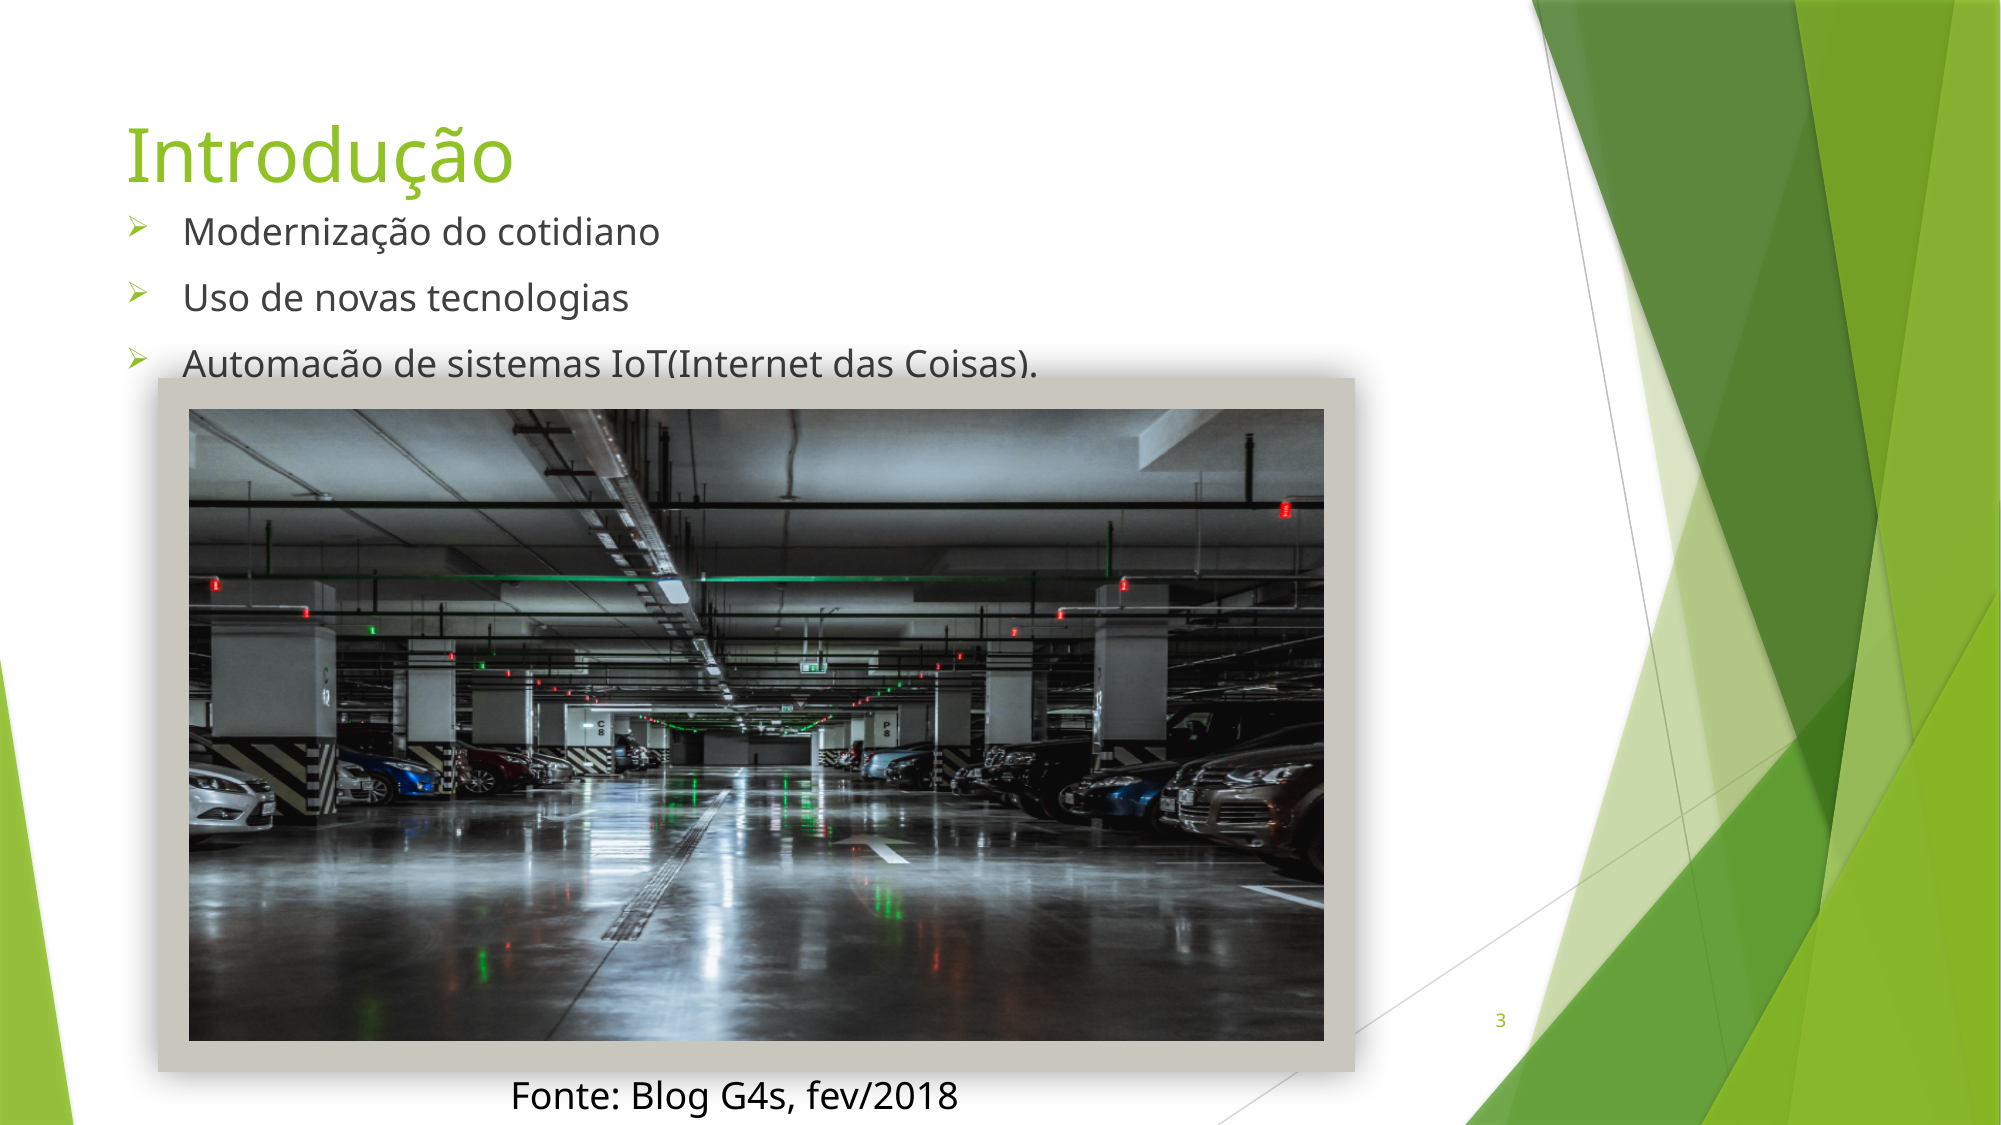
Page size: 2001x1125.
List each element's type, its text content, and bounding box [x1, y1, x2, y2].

title Introdução [111, 99, 1522, 200]
text_box Fonte: Blog G4s, fev/2018 [495, 1064, 1059, 1125]
picture [188, 408, 1325, 1042]
list Modernização do cotidiano Uso de novas tecnologias Automação de sistemas IoT(Internet das Coisas). [111, 200, 1522, 838]
slide_number 3 [1409, 991, 1522, 1051]
